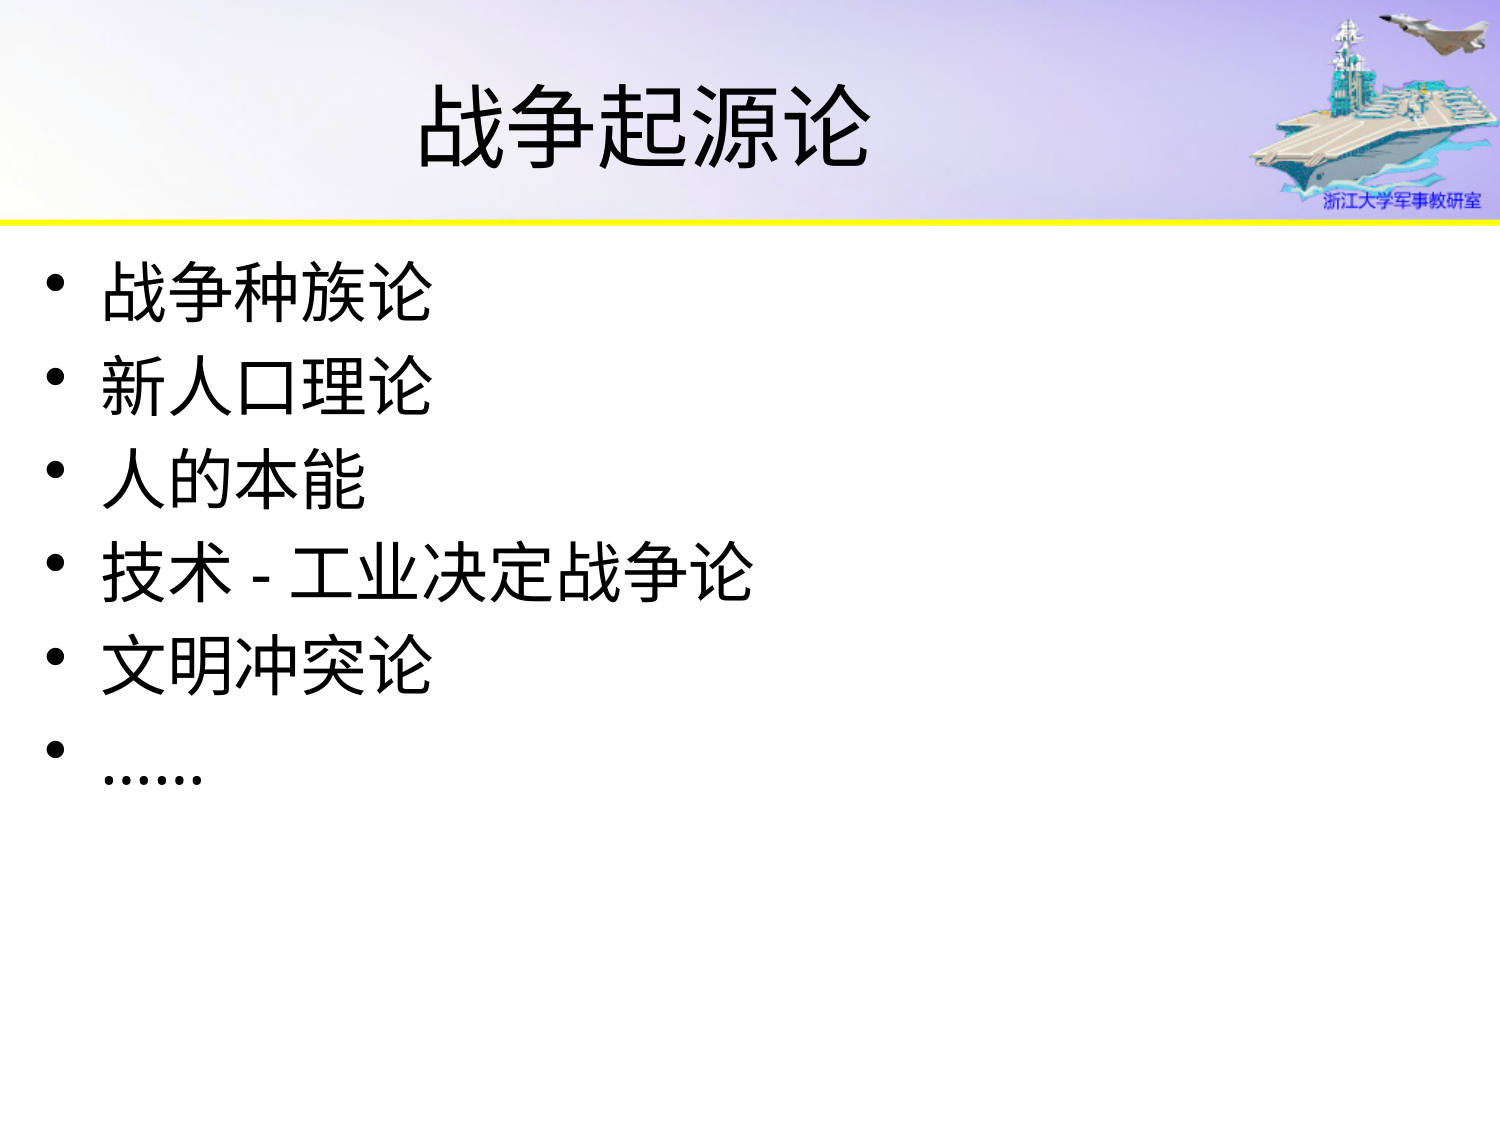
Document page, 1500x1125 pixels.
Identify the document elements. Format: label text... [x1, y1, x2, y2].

picture [0, 0, 1500, 226]
title 战争起源论 [29, 30, 1259, 219]
list 战争种族论 新人口理论 人的本能 技术-工业决定战争论 文明冲突论 …… [29, 243, 1460, 1036]
